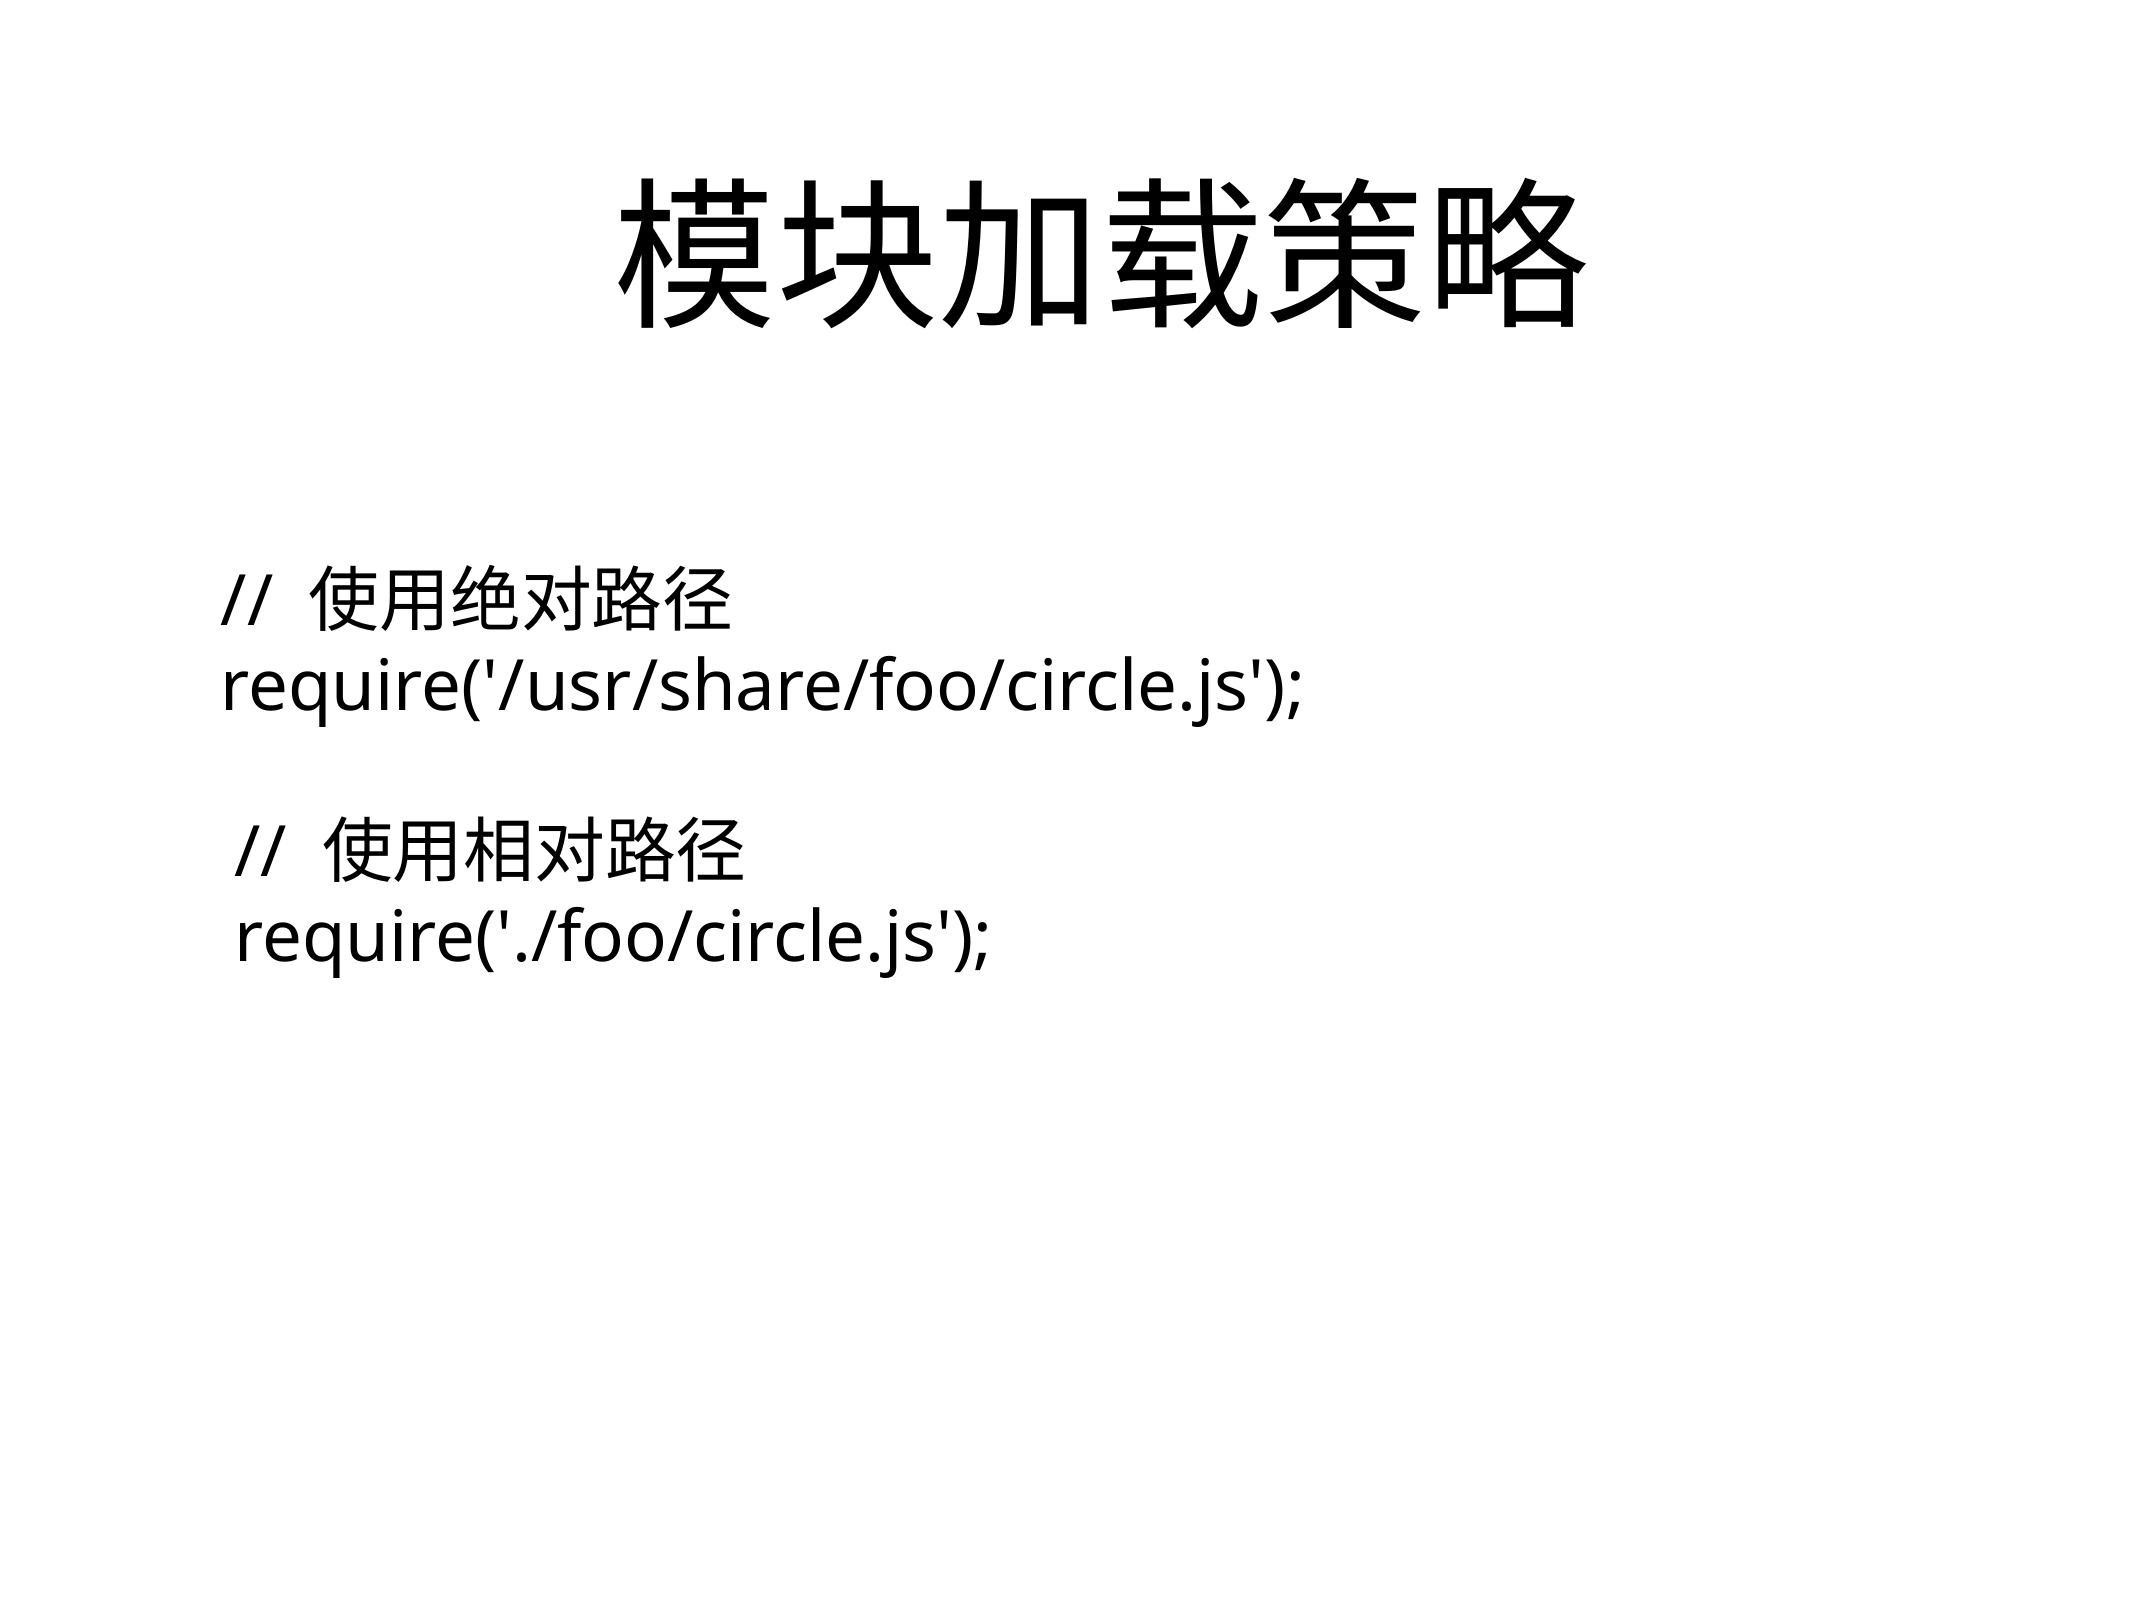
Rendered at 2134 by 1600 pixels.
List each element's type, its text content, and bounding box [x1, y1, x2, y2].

text_box // 使用绝对路径 require('/usr/share/foo/circle.js'); [214, 548, 1313, 731]
text_box // 使用相对路径 require('./foo/circle.js'); [228, 799, 1000, 982]
title 模块加载策略 [418, 117, 1785, 383]
